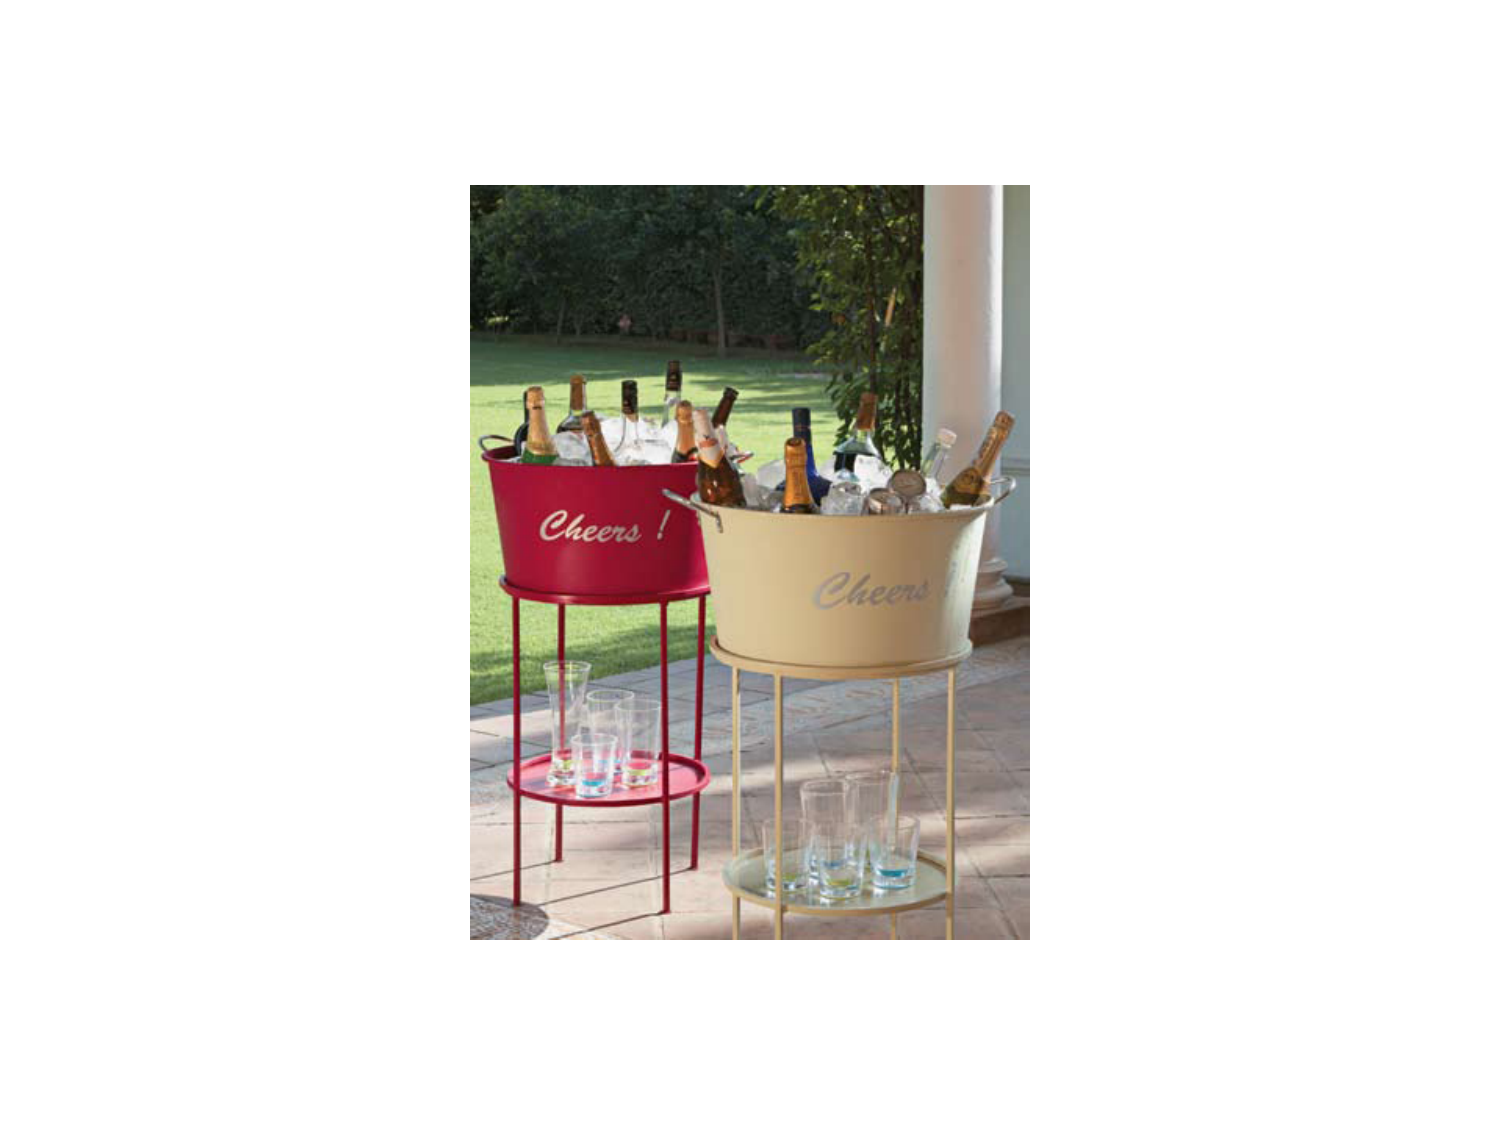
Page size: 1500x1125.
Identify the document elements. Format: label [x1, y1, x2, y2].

picture [469, 184, 1030, 941]
